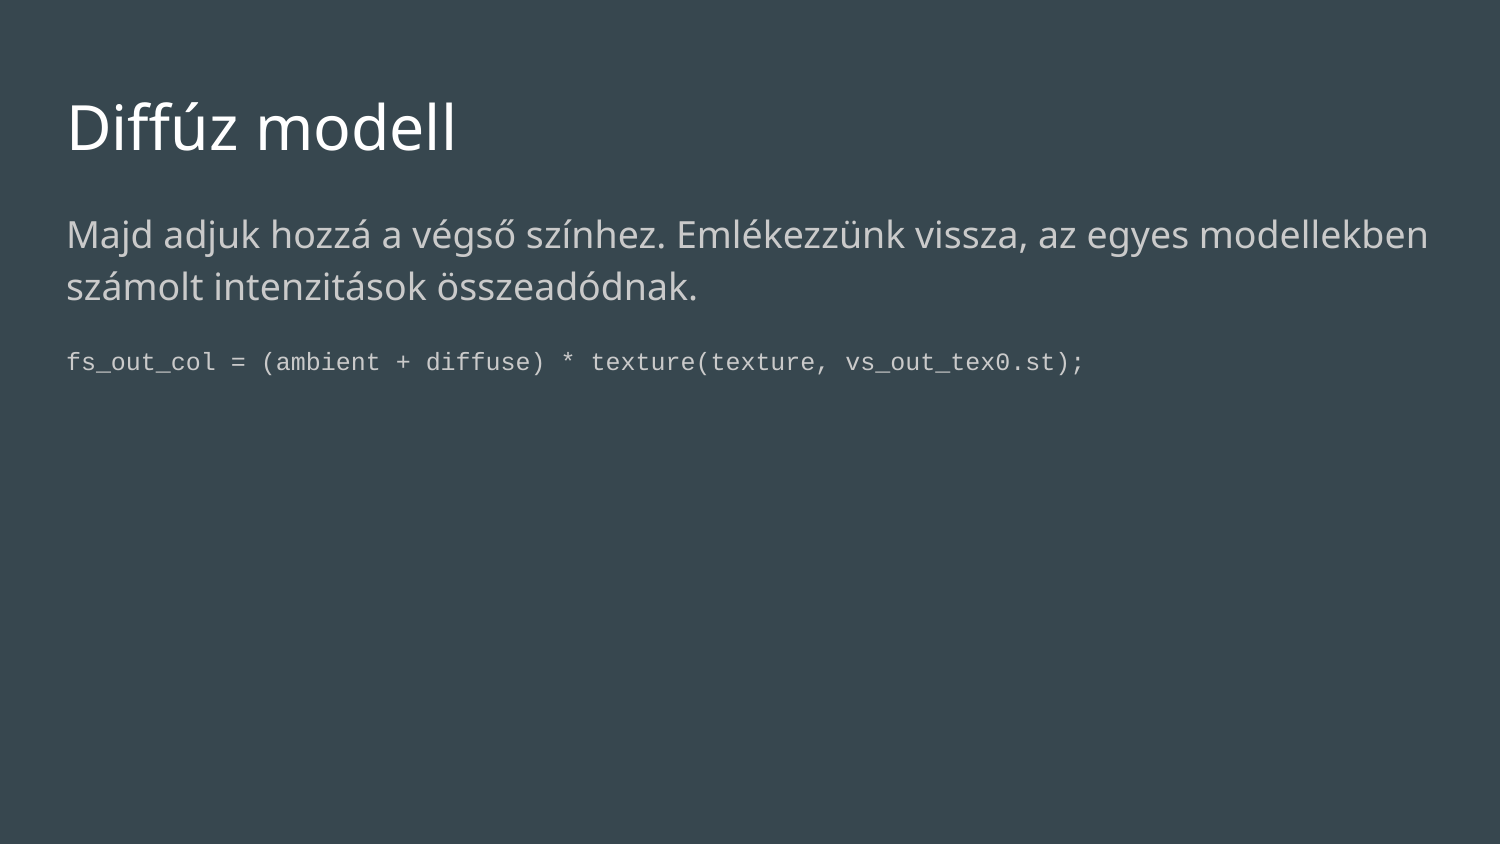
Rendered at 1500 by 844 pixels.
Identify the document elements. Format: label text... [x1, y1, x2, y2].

list Majd adjuk hozzá a végső színhez. Emlékezzünk vissza, az egyes modellekben számolt intenzitások összeadódnak. fs_out_col = (ambient + diffuse) * texture(texture, vs_out_tex0.st); [51, 189, 1449, 750]
title Diffúz modell [51, 72, 1449, 167]
